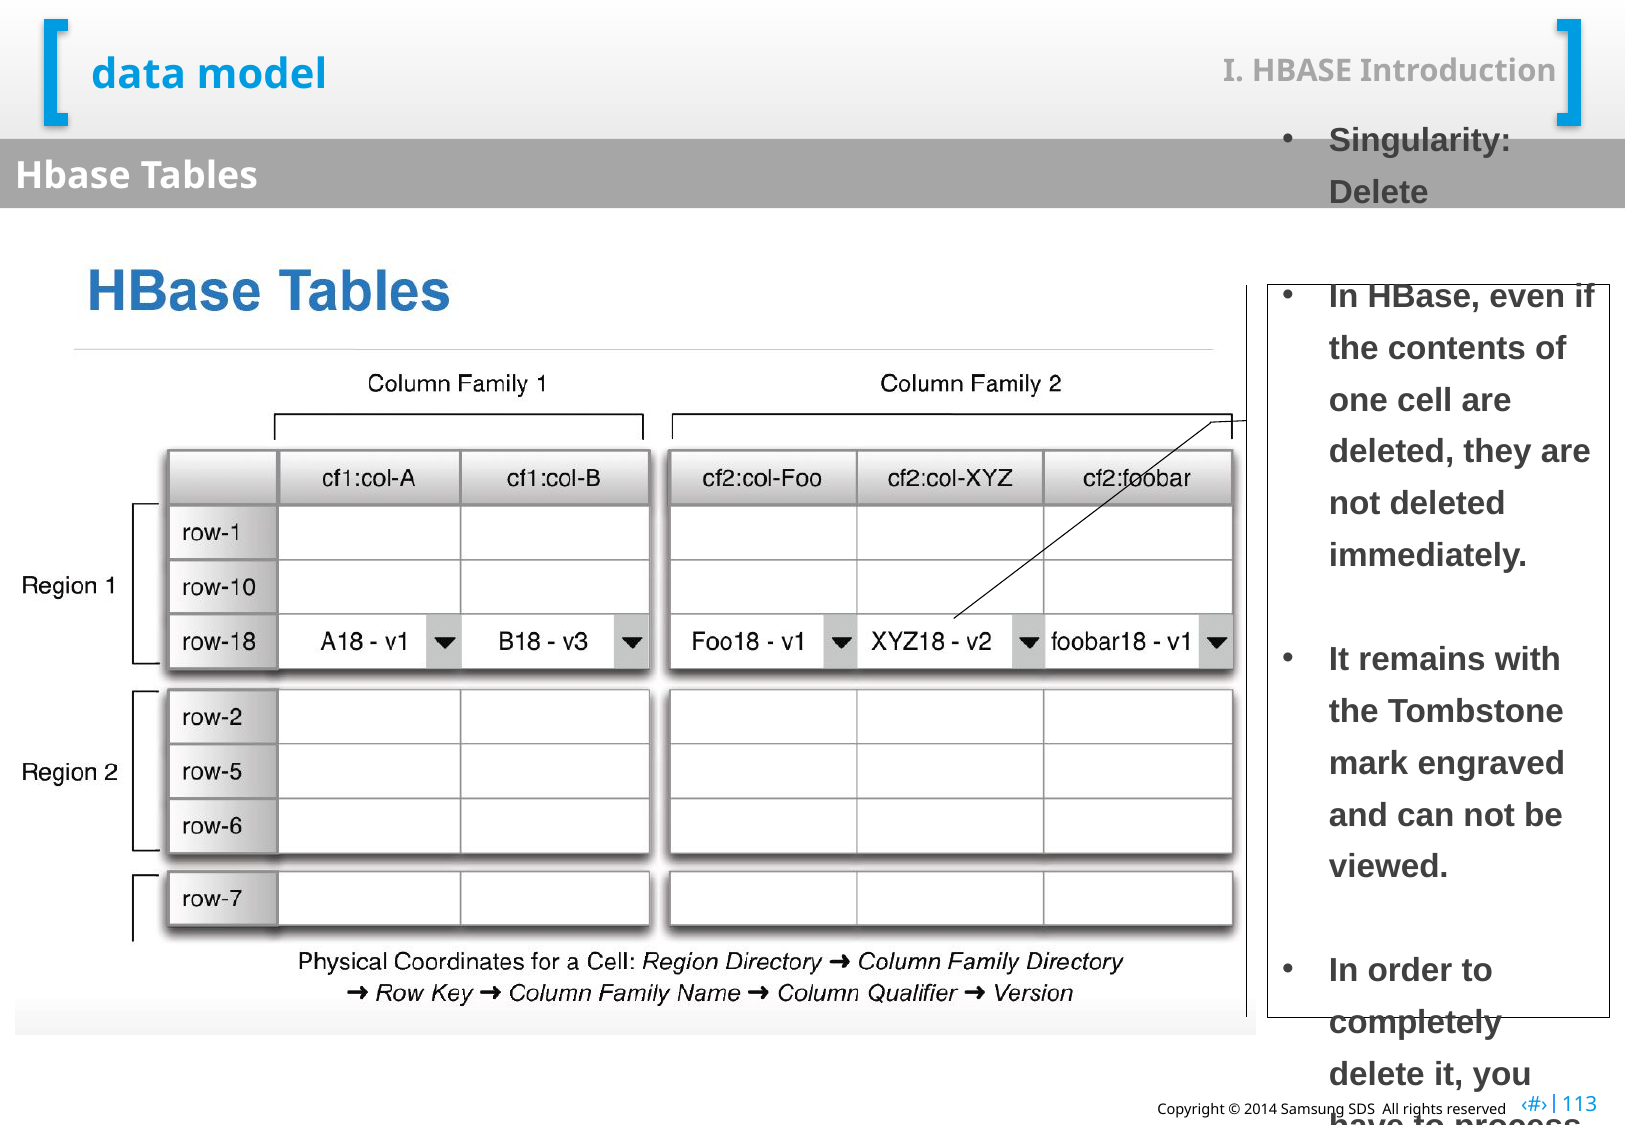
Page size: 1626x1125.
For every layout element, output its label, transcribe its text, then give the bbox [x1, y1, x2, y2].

text_box Hbase Tables [0, 137, 1625, 210]
text_box I. HBASE Introduction [1184, 30, 1572, 108]
text_box Singularity: Delete In HBase, even if the contents of one cell are deleted, they are not deleted immediately. It remains with the Tombstone mark engraved and can not be viewed. In order to completely delete it, you have to process it differently. [1265, 283, 1612, 1019]
title data model [90, 33, 1439, 111]
picture [14, 225, 1256, 1036]
